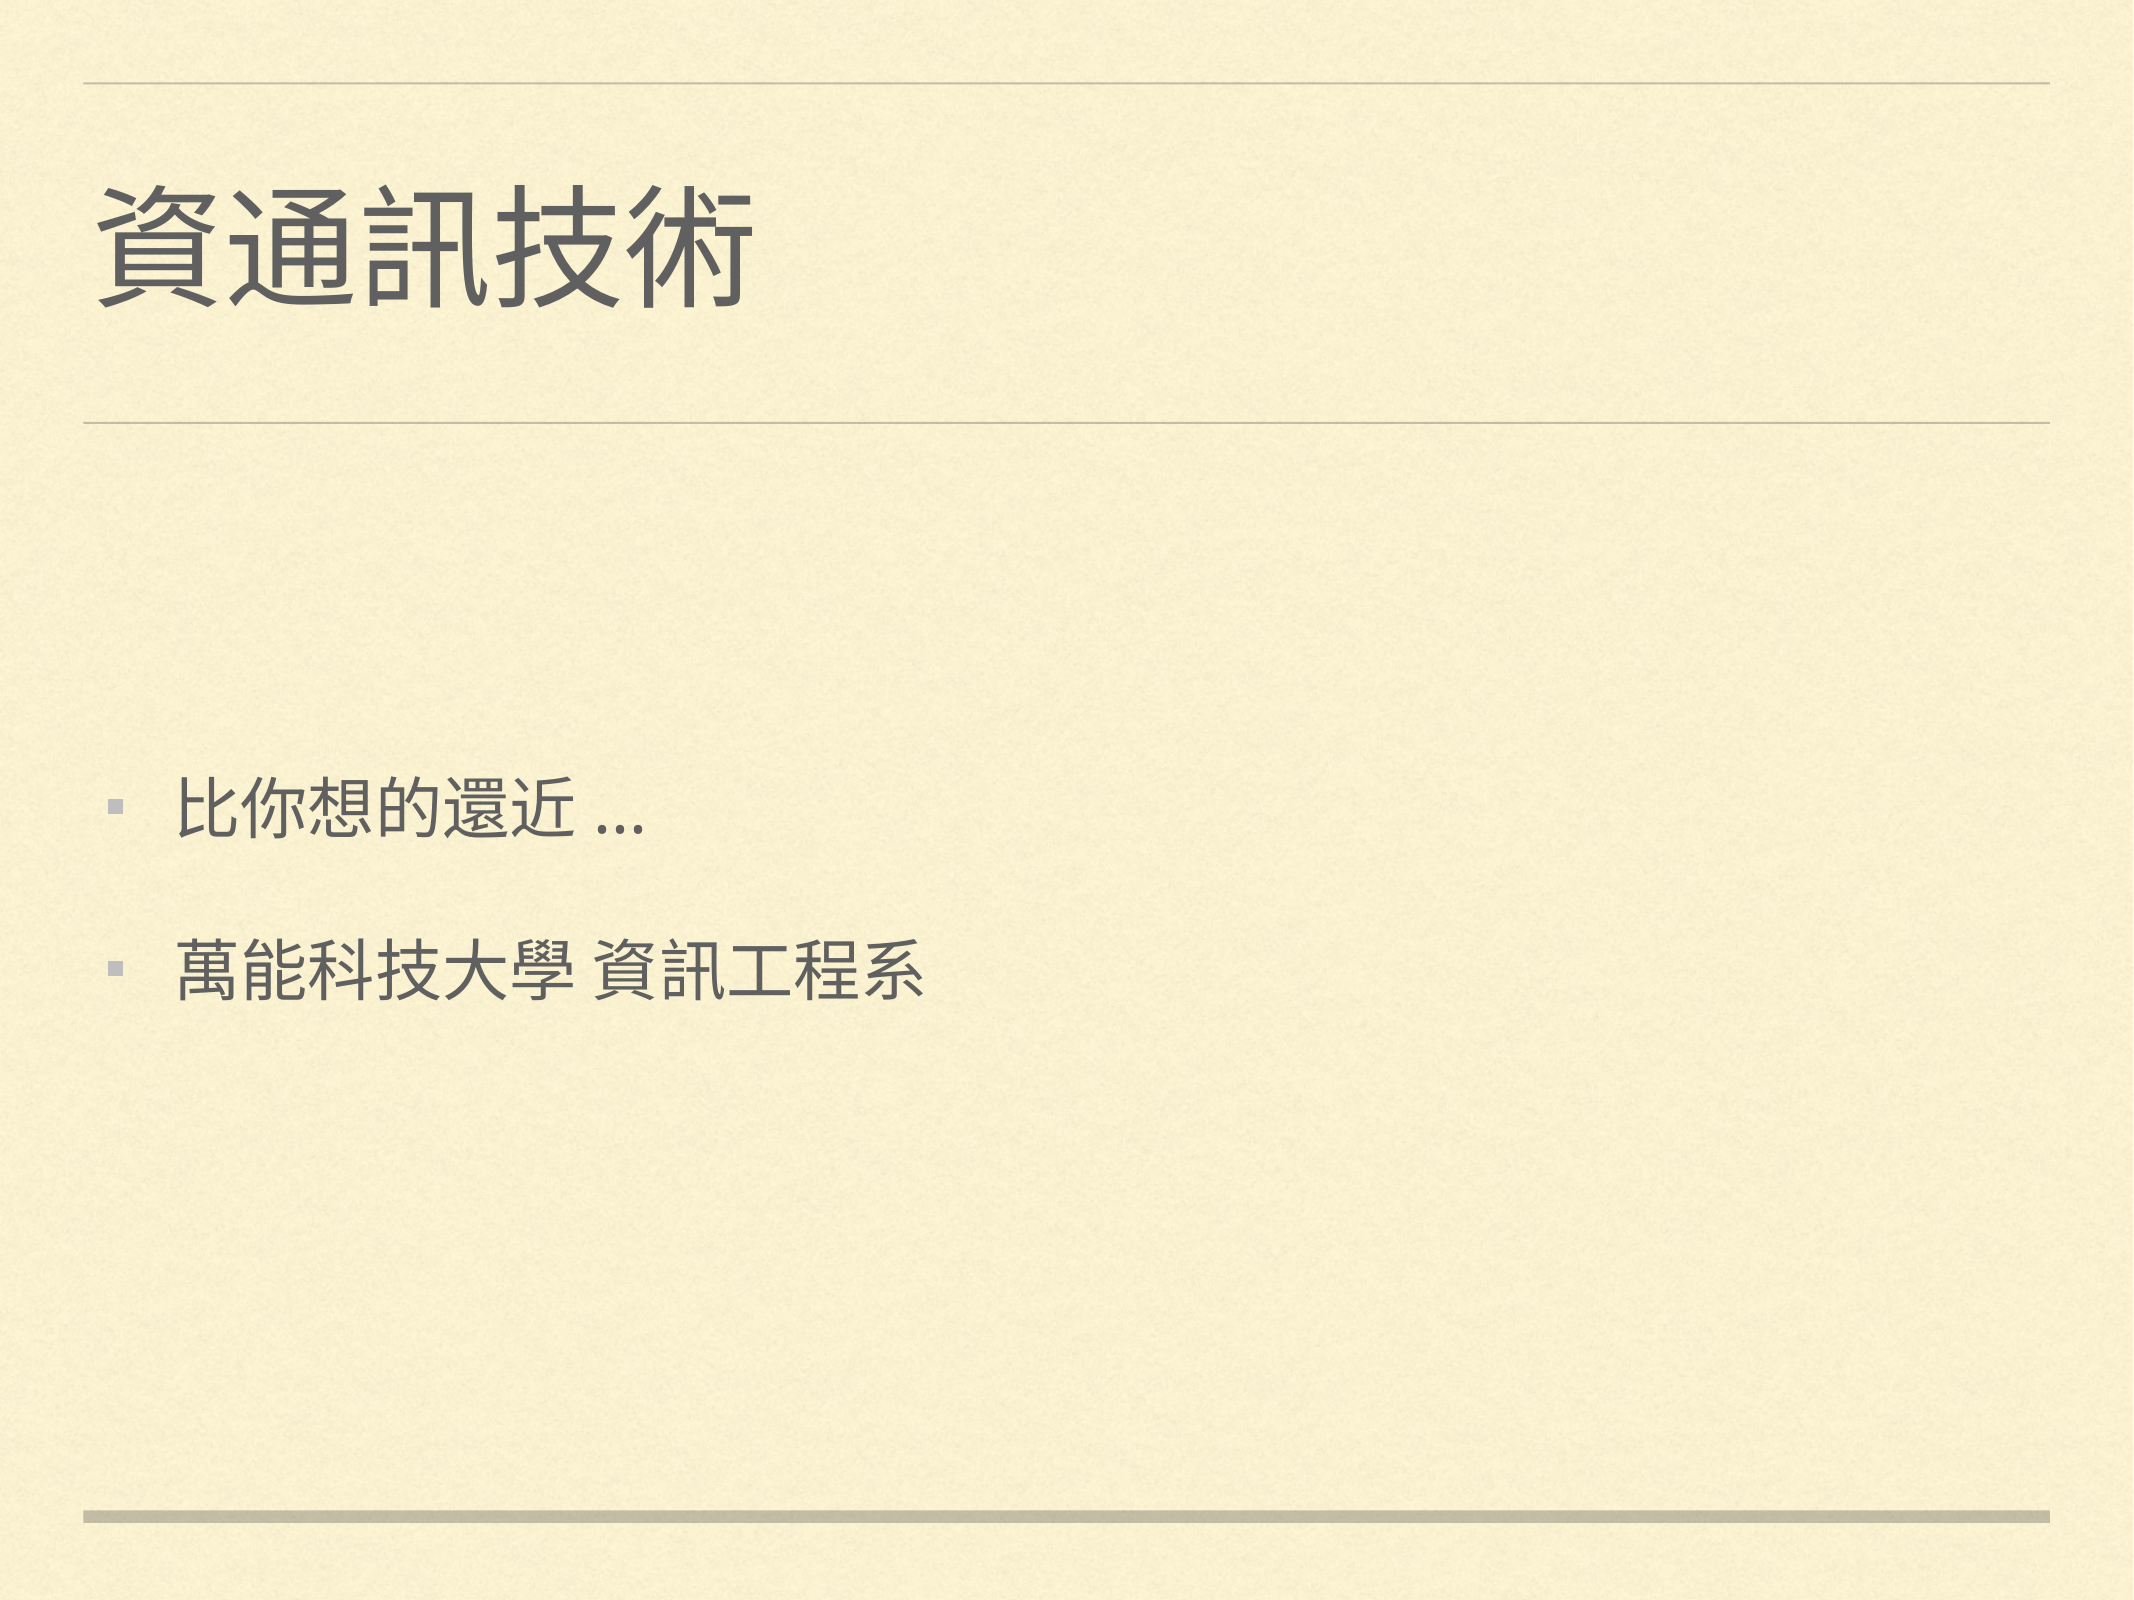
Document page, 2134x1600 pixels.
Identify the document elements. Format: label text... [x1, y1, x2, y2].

list 比你想的還近... 萬能科技大學 資訊工程系 [99, 498, 2068, 1439]
picture [0, 0, 2134, 1600]
title 資通訊技術 [82, 97, 2051, 411]
